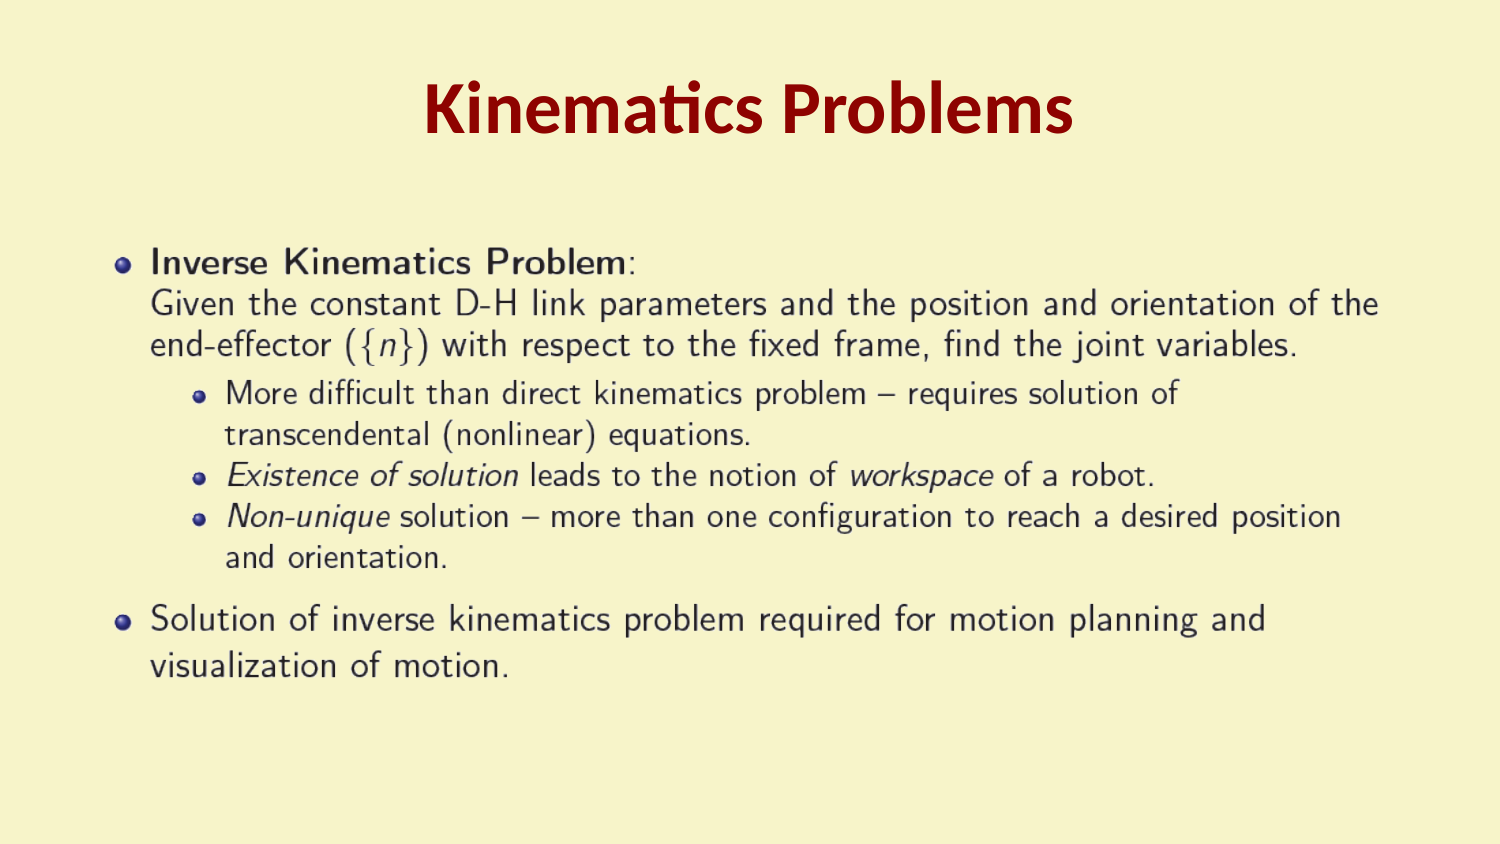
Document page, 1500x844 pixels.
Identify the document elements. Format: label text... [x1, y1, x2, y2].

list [74, 200, 1426, 750]
title Kinematics Problems [75, 33, 1425, 175]
